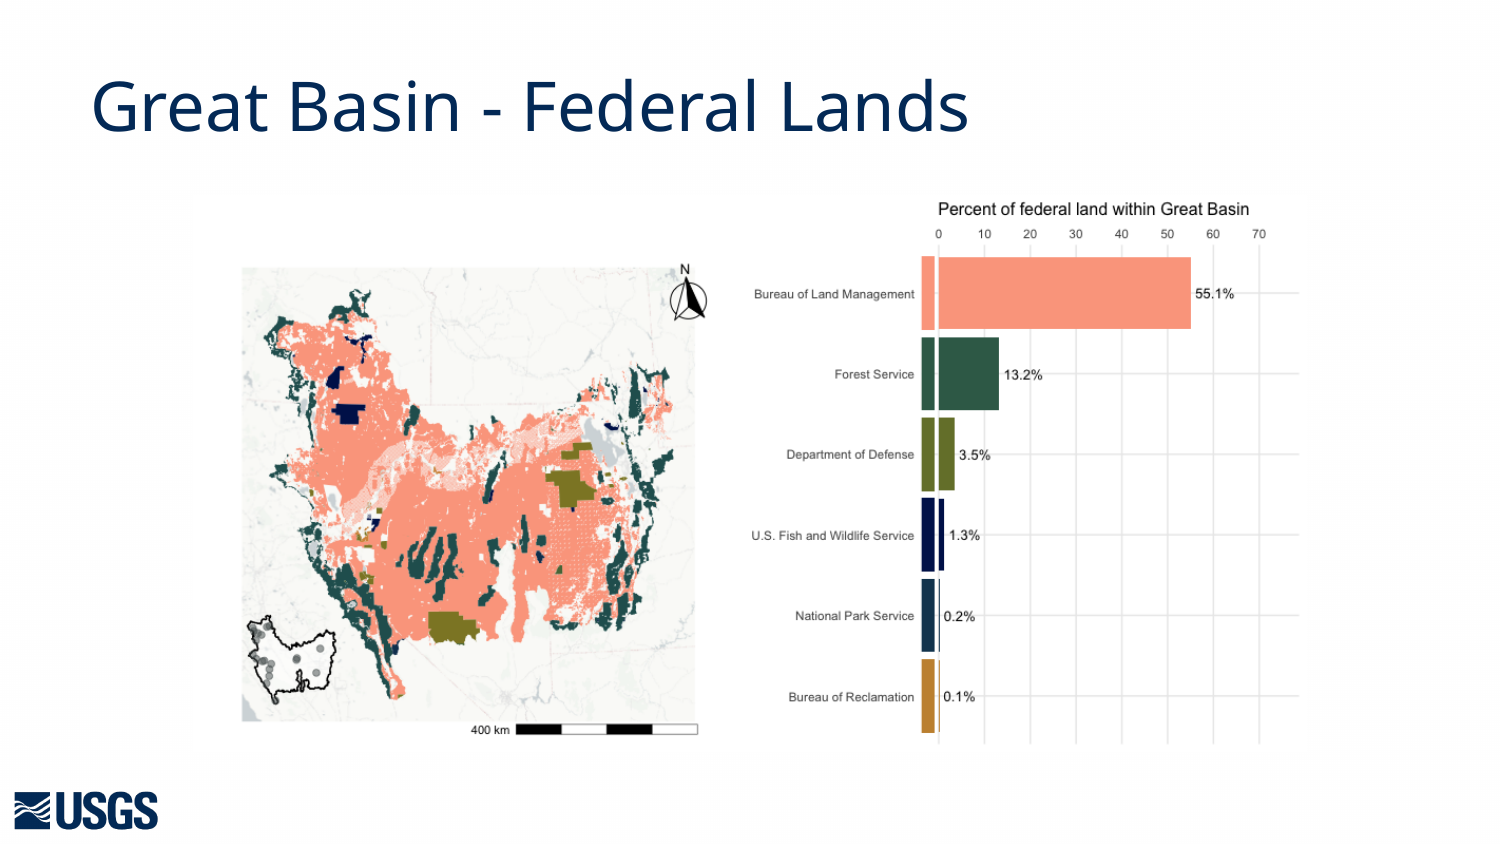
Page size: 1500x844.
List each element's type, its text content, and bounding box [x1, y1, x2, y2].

title Great Basin - Federal Lands [75, 33, 1425, 175]
picture [0, 0, 1500, 844]
